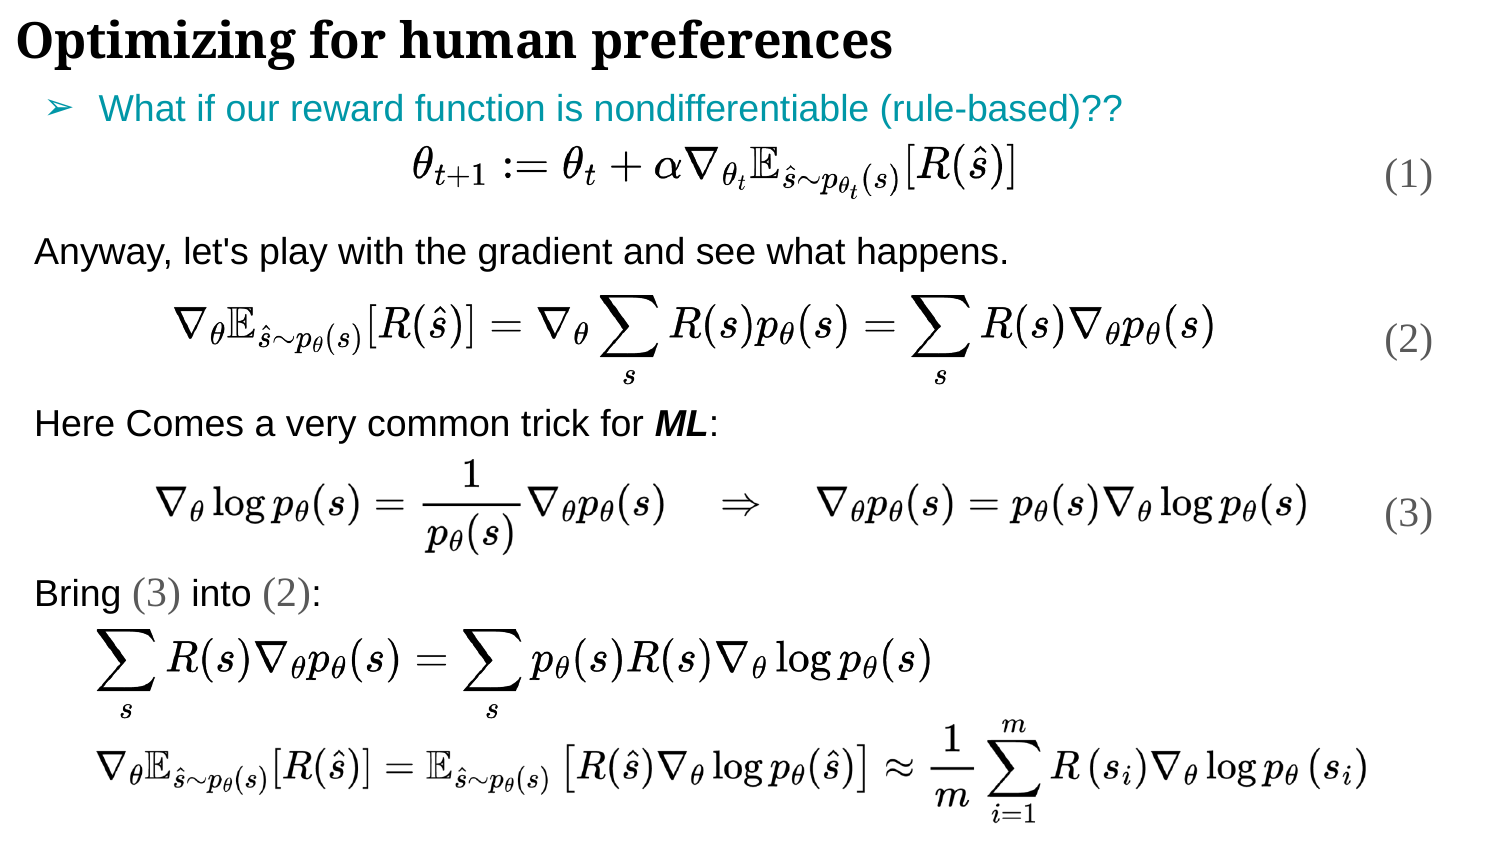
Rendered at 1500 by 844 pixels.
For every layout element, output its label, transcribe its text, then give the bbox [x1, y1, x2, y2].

text_box Here Comes a very common trick for ML: [19, 383, 1080, 459]
picture [150, 459, 1311, 561]
text_box Optimizing for human preferences [0, 0, 1398, 94]
picture [168, 295, 1218, 391]
text_box Anyway, let's play with the gradient and see what happens. [19, 212, 1336, 288]
text_box (1) [1369, 131, 1477, 212]
text_box Bring (3) into (2): [19, 549, 1080, 630]
text_box What if our reward function is nondifferentiable (rule-based)?? [8, 69, 1467, 145]
picture [407, 138, 1020, 205]
picture [90, 629, 1370, 827]
text_box (2) [1369, 295, 1477, 376]
text_box (3) [1369, 469, 1477, 550]
